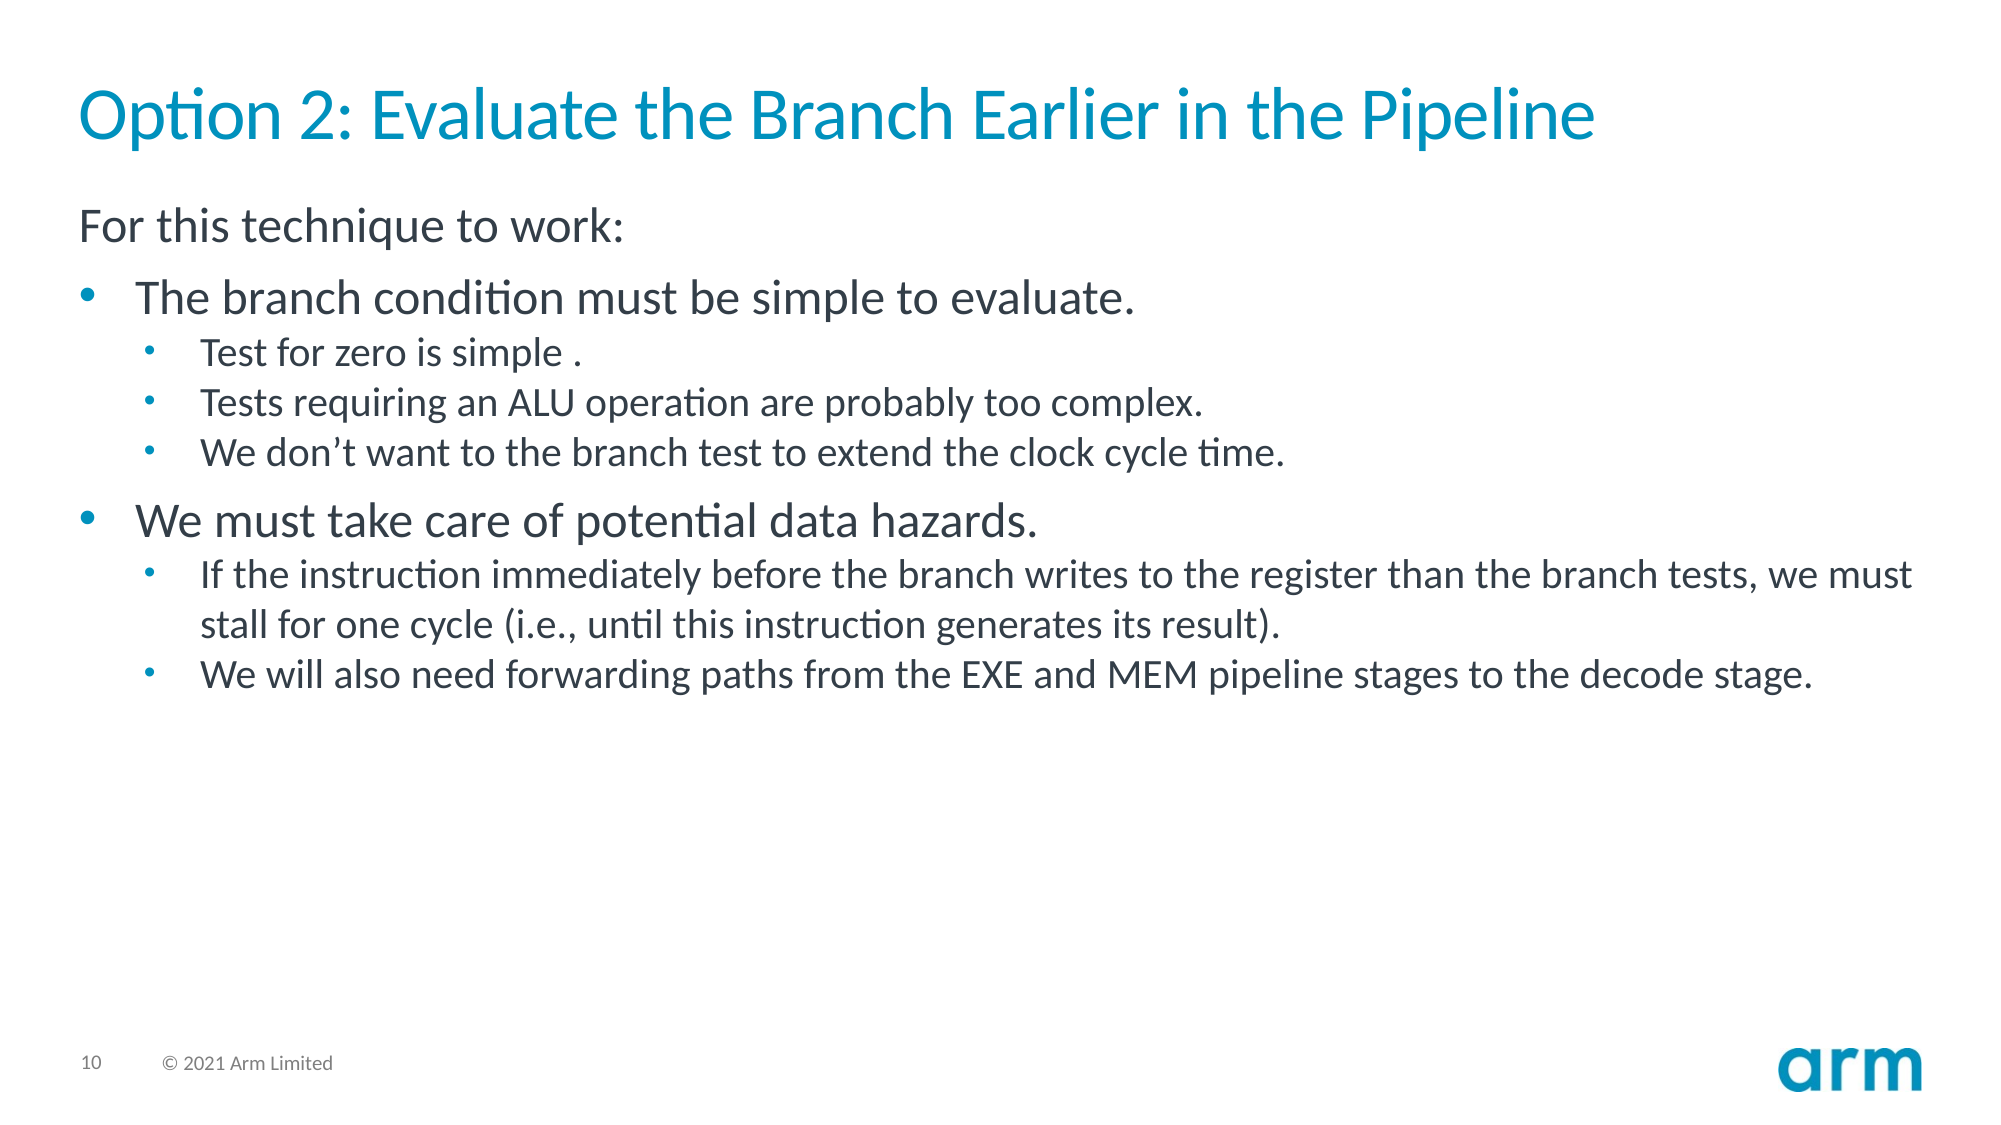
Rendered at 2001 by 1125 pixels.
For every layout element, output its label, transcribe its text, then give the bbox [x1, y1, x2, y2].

picture [1889, 1048, 1903, 1053]
picture [1778, 1048, 1794, 1067]
list For this technique to work: The branch condition must be simple to evaluate. Test for zero is simple . Tests requiring an ALU operation are probably too complex. We don’t want to the branch test to extend the clock cycle time. We must take care of potential data hazards. If the instruction immediately before the branch writes to the register than the branch tests, we must stall for one cycle (i.e., until this instruction generates its result). We will also need forwarding paths from the EXE and MEM pipeline stages to the decode stage. [78, 192, 1922, 1004]
picture [1778, 1072, 1794, 1092]
picture [1911, 1048, 1922, 1062]
title Option 2: Evaluate the Branch Earlier in the Pipeline [78, 78, 1922, 186]
picture [1788, 1056, 1812, 1083]
picture [1803, 1048, 1922, 1092]
